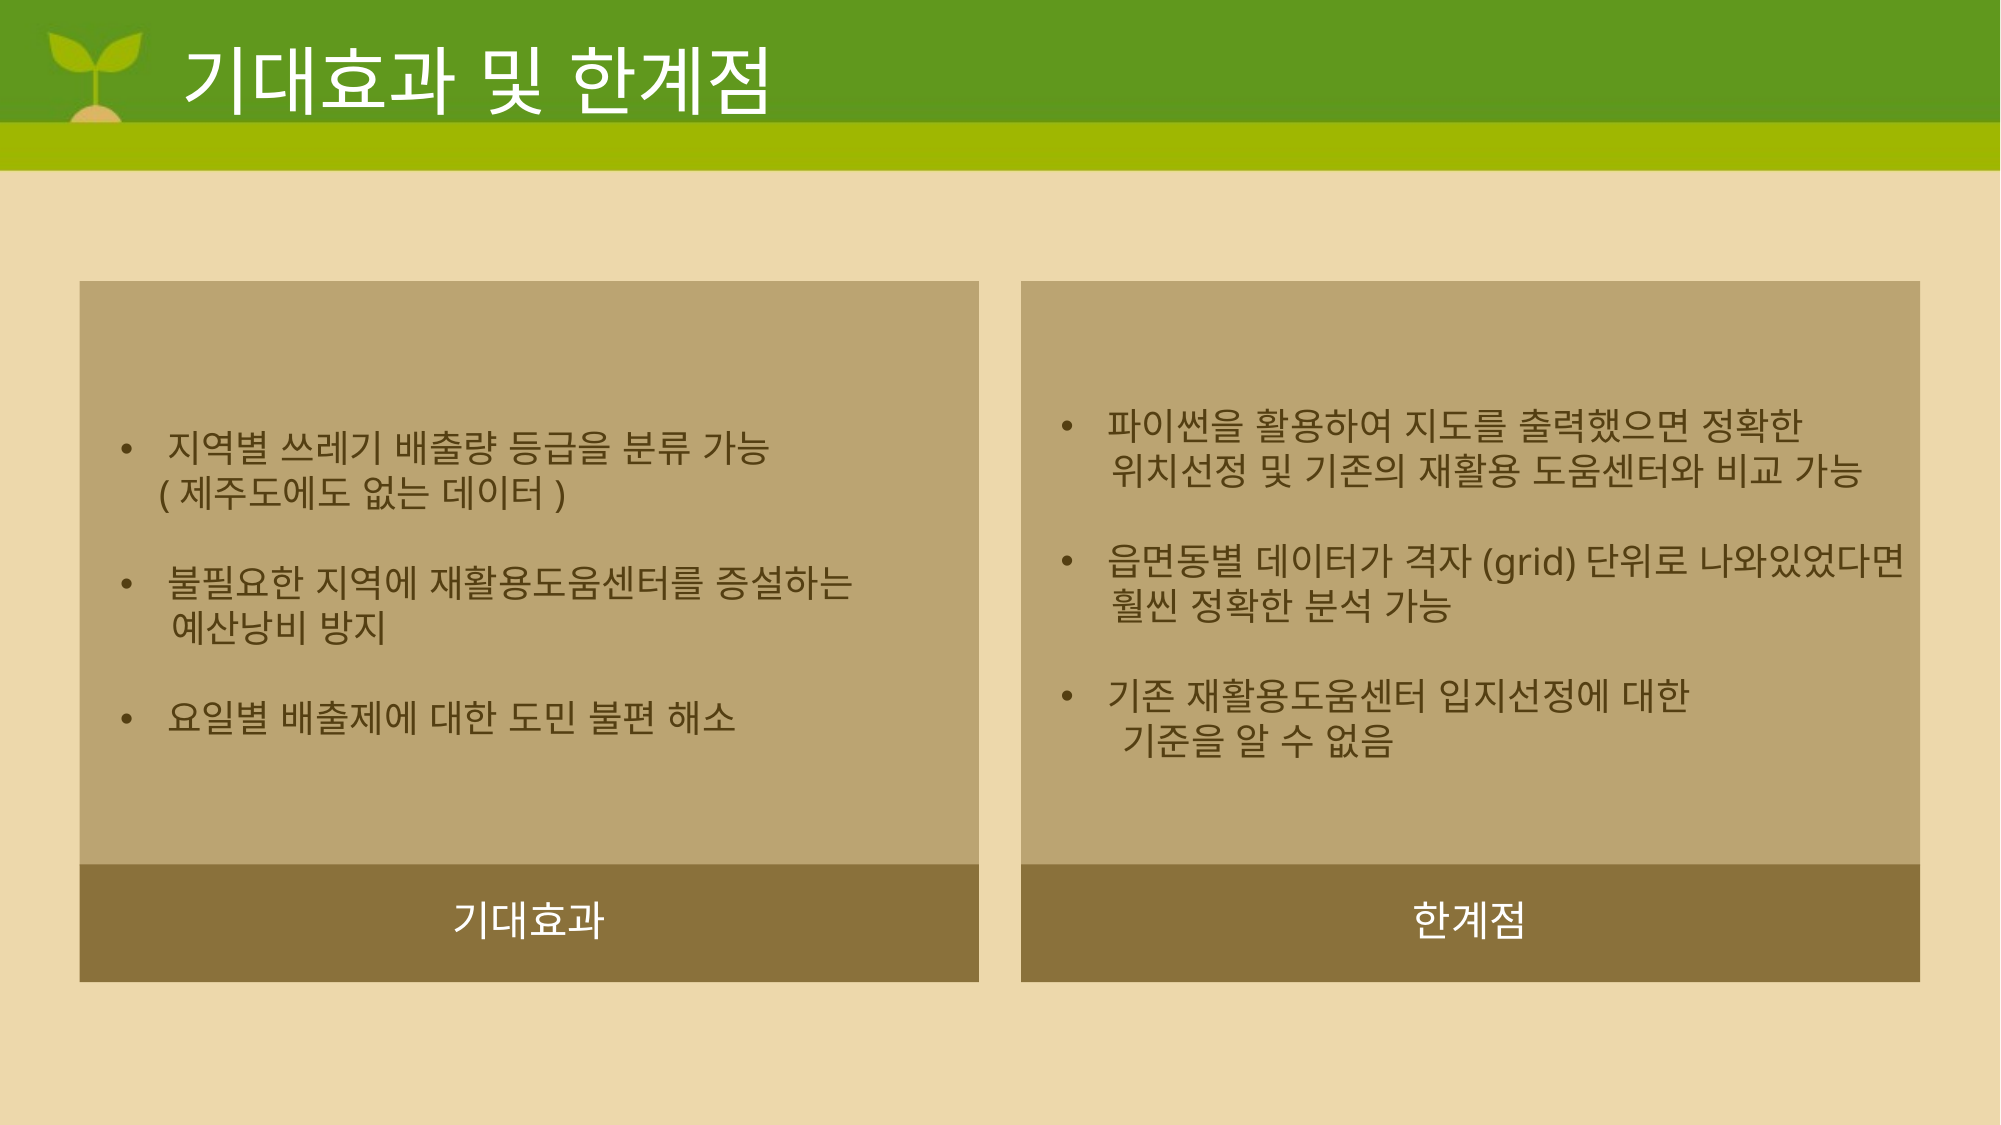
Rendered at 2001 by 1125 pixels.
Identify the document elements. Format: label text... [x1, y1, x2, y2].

list 기대효과 [208, 875, 850, 972]
list 한계점 [1150, 875, 1791, 972]
text_box 파이썬을 활용하여 지도를 출력했으면 정확한 위치선정 및 기존의 재활용 도움센터와 비교 가능 읍면동별 데이터가 격자(grid)단위로 나와있었다면 훨씬 정확한 분석 가능 기존 재활용도움센터 입지선정에 대한 기준을 알 수 없음 [1045, 350, 2000, 771]
title 기대효과 및 한계점 [166, 38, 919, 133]
picture [0, 0, 2001, 1125]
text_box 지역별 쓰레기 배출량 등급을 분류 가능 (제주도에도 없는 데이터) 불필요한 지역에 재활용도움센터를 증설하는 예산낭비 방지 요일별 배출제에 대한 도민 불편 해소 [105, 373, 981, 748]
